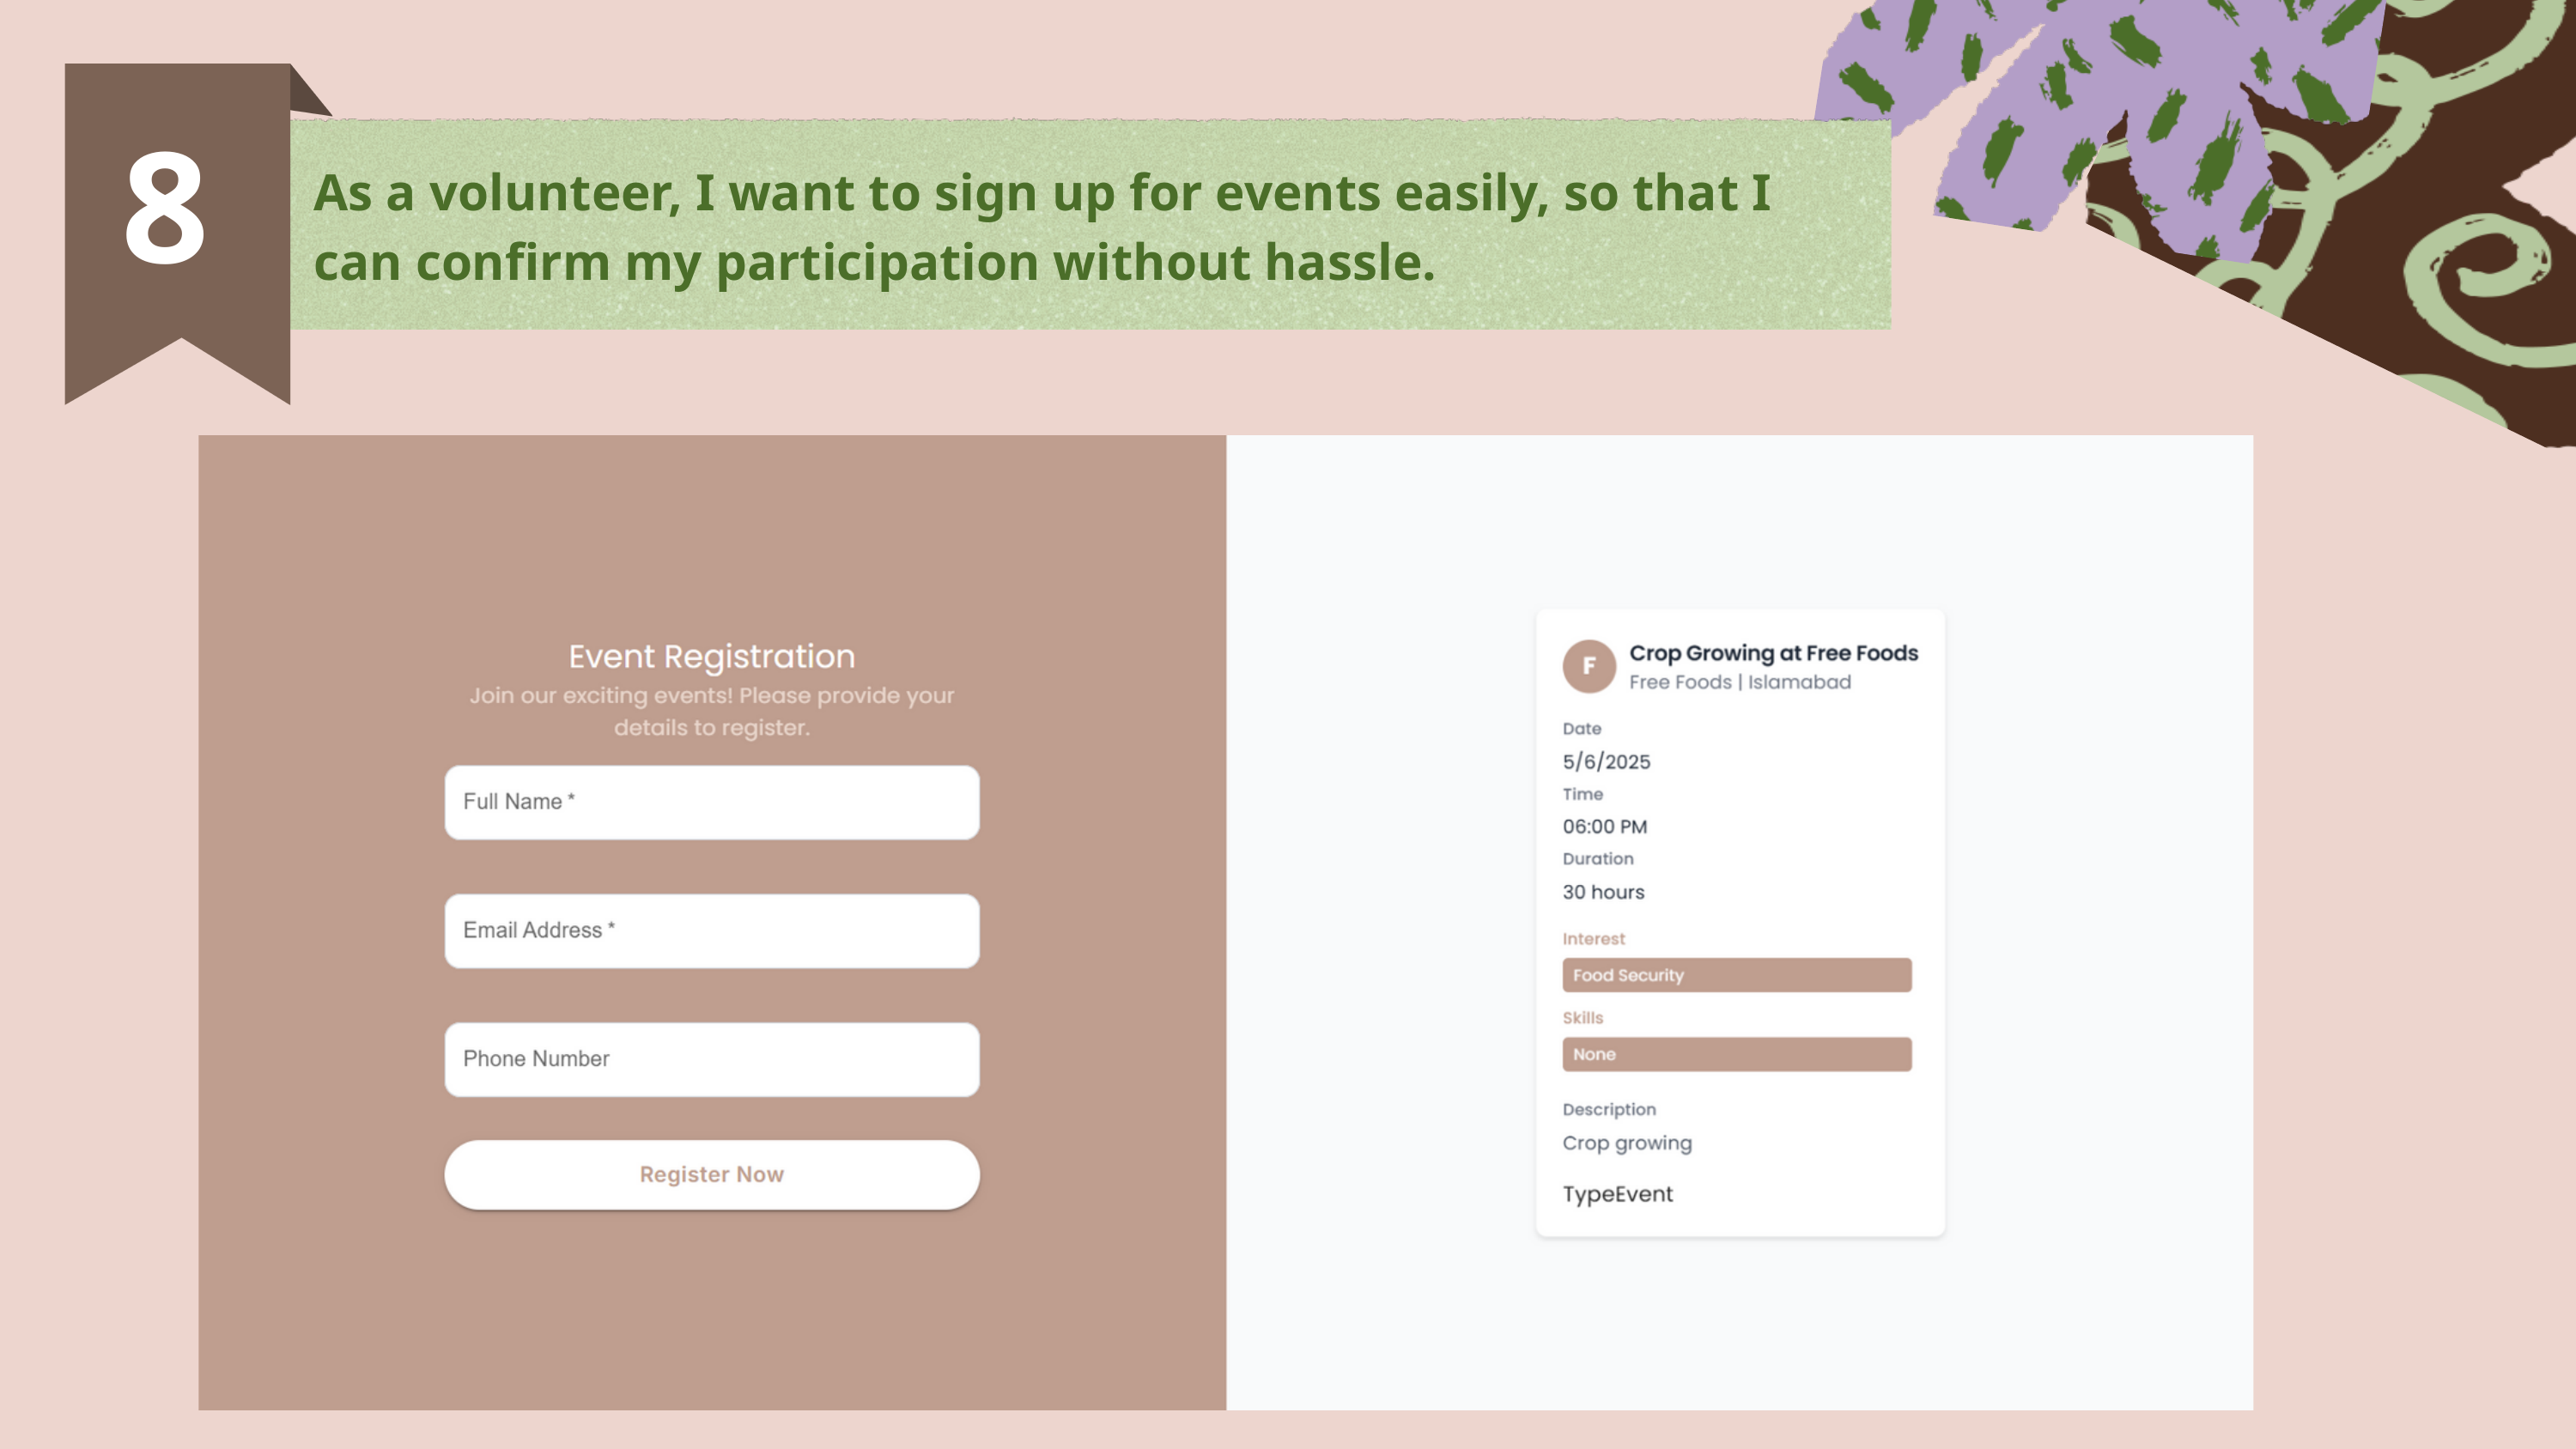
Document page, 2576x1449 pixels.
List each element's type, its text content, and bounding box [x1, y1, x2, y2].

text_box [2133, 0, 2576, 463]
text_box [64, 64, 333, 405]
text_box [333, 115, 1892, 330]
text_box [198, 435, 2254, 1410]
text_box [1814, 0, 2387, 279]
text_box As a volunteer, I want to sign up for events easily, so that I can confirm my participation without hassle. [313, 149, 1831, 361]
text_box 8 [121, 139, 1167, 294]
